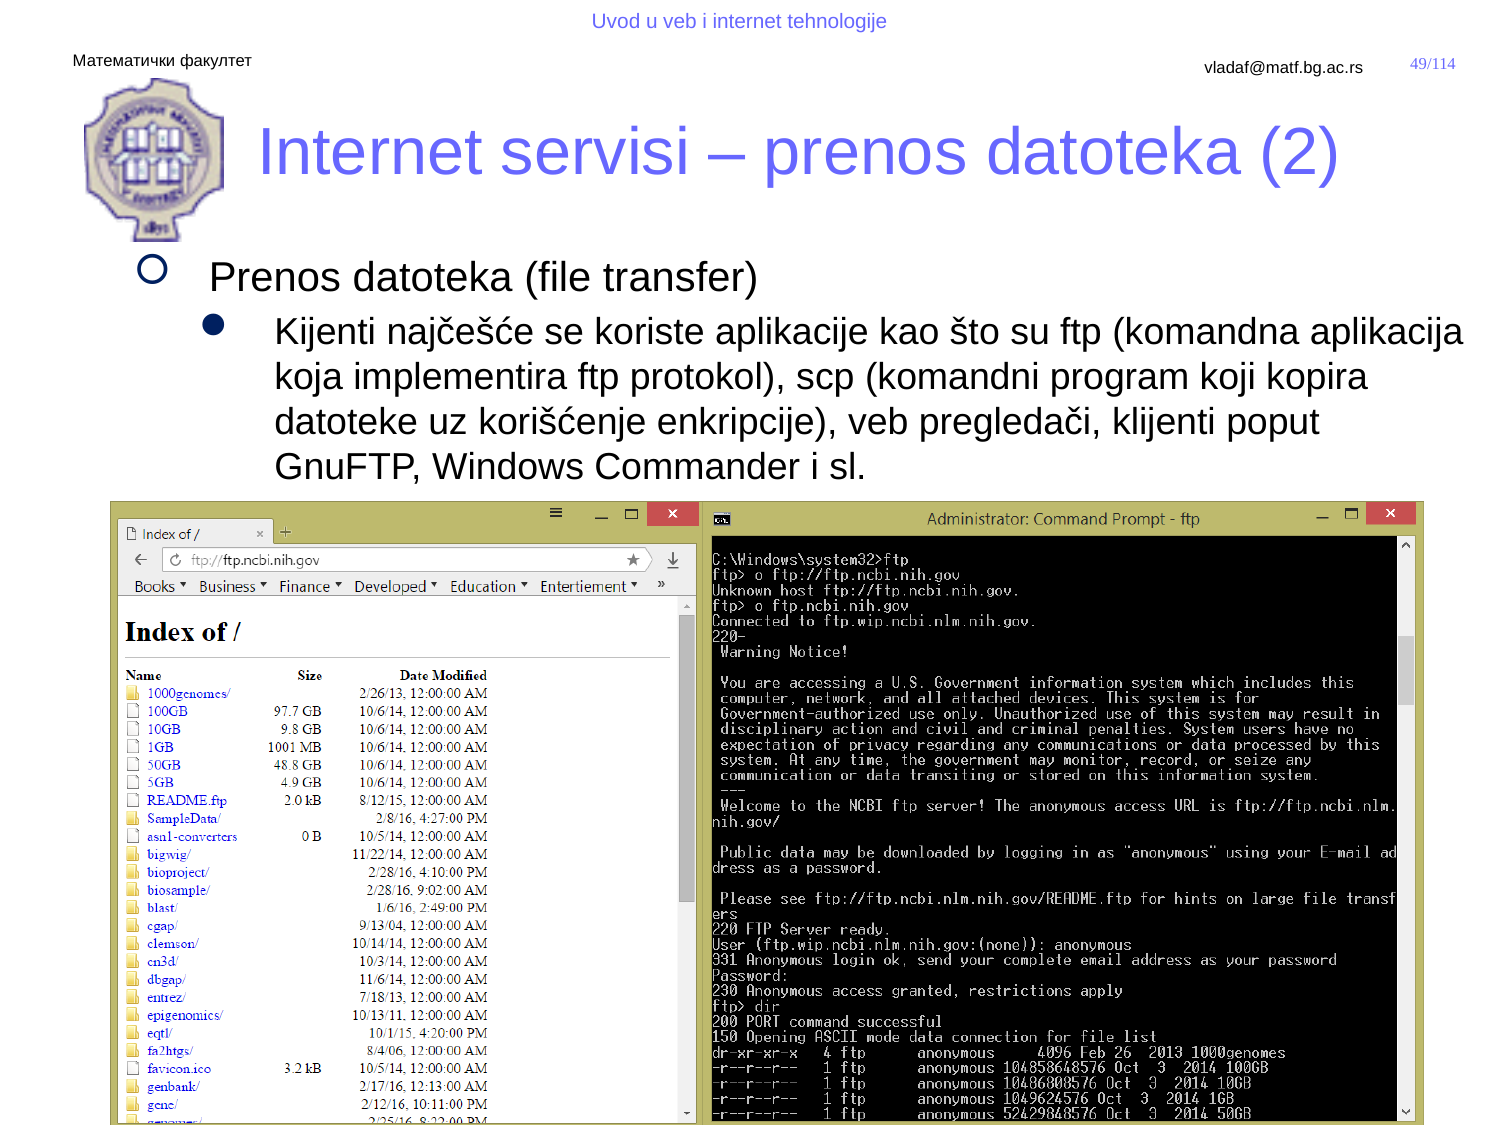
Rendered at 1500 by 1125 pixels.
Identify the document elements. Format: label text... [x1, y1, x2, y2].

picture [84, 78, 224, 242]
list Prenos datoteka (file transfer) Kijenti najčešće se koriste aplikacije kao što su ftp (komandna aplikacija koja implementira ftp protokol), scp (komandni program koji kopira datoteke uz korišćenje enkripcije), veb pregledači, klijenti poput GnuFTP, Windows Commander i sl. [53, 242, 1483, 598]
title Internet servisi – prenos datoteka (2) [242, 54, 1388, 242]
picture [109, 500, 1424, 1125]
